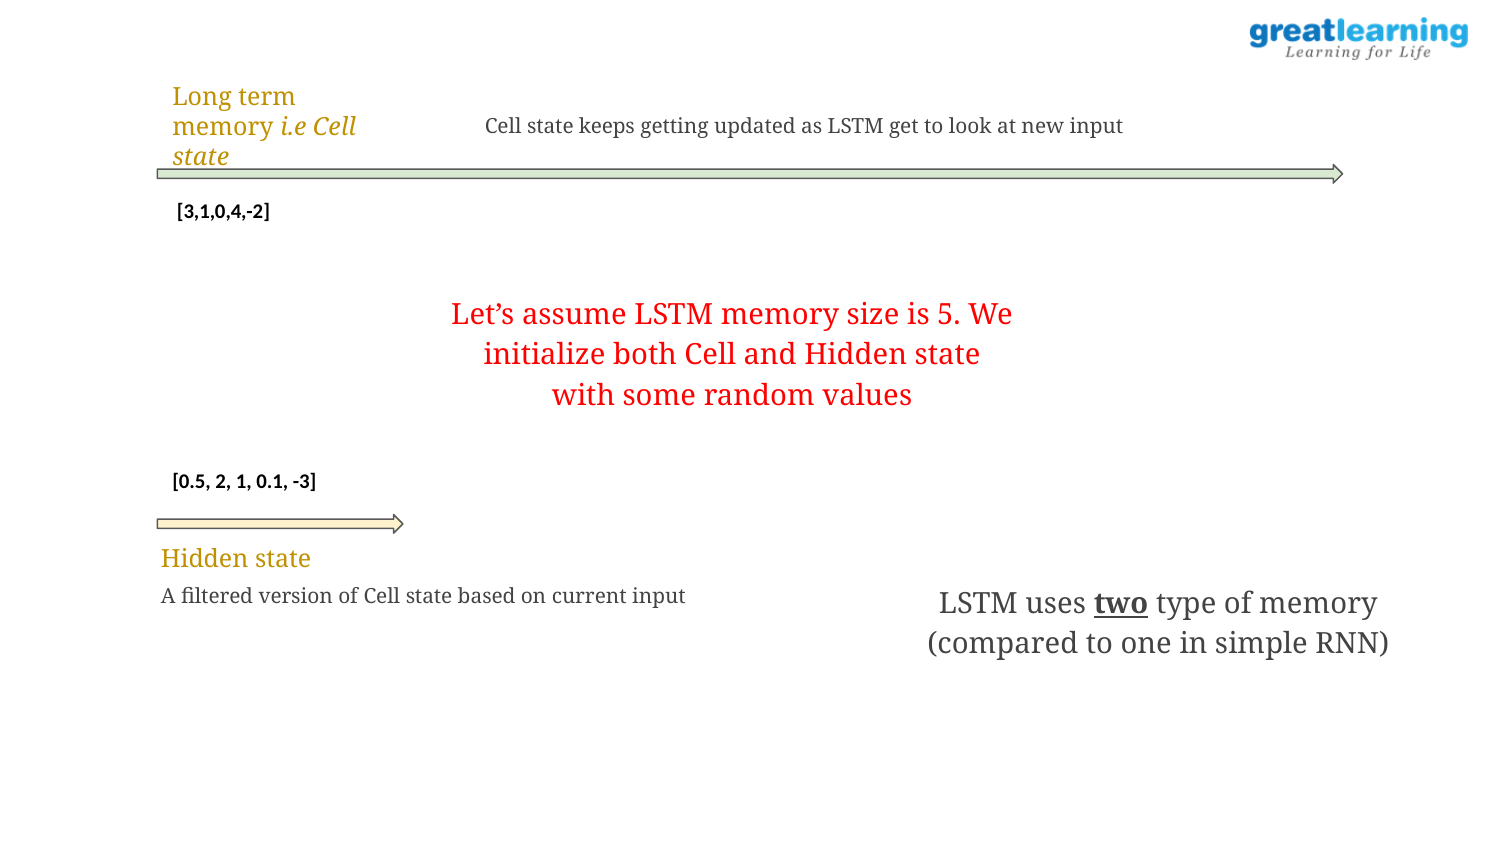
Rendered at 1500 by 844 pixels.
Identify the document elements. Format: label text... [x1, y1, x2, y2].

text_box Cell state keeps getting updated as LSTM get to look at new input [469, 94, 1226, 157]
text_box LSTM uses two type of memory (compared to one in simple RNN) [860, 544, 1457, 695]
picture [1249, 16, 1469, 61]
text_box [157, 514, 403, 533]
text_box [3,1,0,4,-2] [137, 183, 310, 246]
text_box A filtered version of Cell state based on current input [145, 570, 902, 620]
text_box Hidden state [145, 533, 423, 570]
text_box Let’s assume LSTM memory size is 5. We initialize both Cell and Hidden state with some random values [433, 275, 1031, 426]
text_box [157, 164, 1343, 184]
text_box [0.5, 2, 1, 0.1, -3] [157, 452, 364, 515]
text_box Long term memory i.e Cell state [157, 94, 411, 157]
